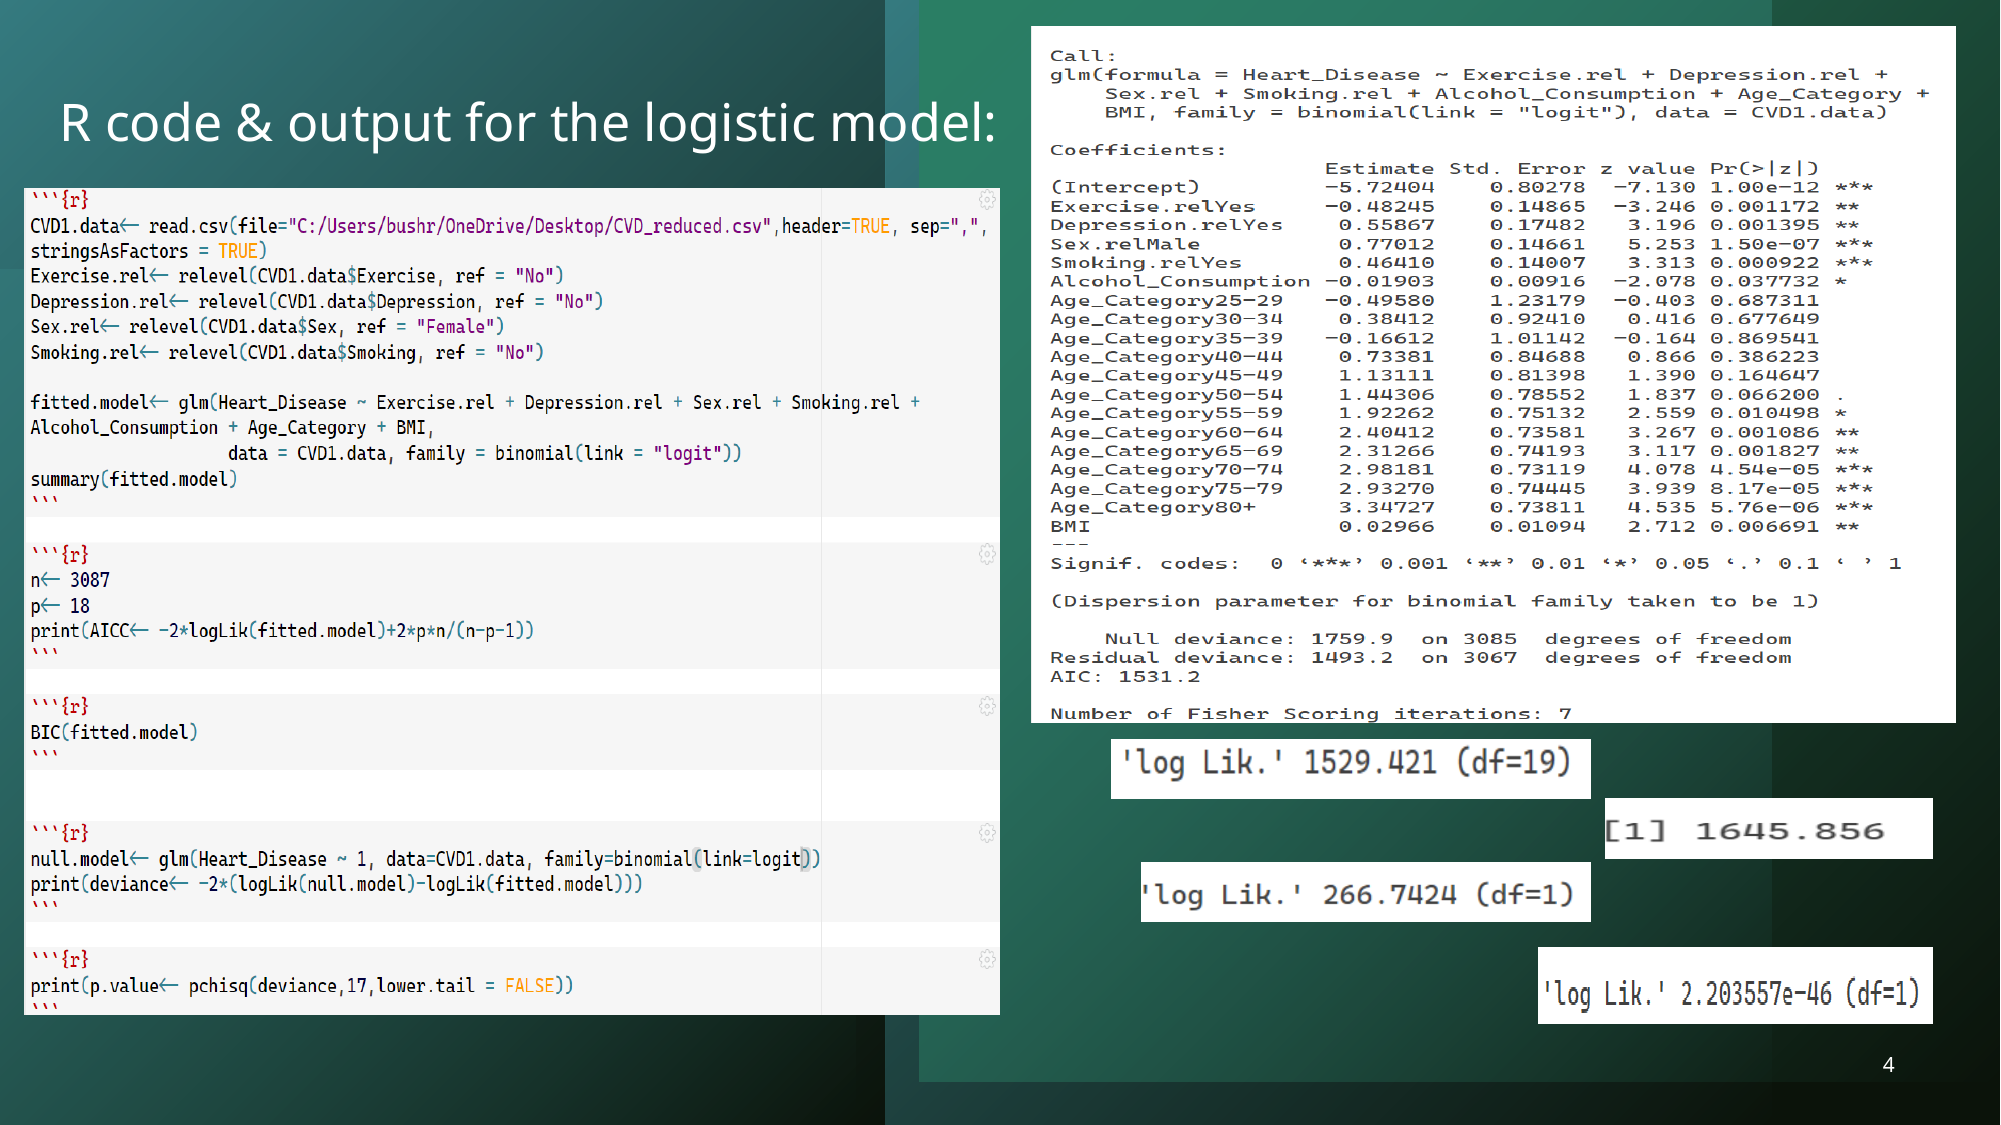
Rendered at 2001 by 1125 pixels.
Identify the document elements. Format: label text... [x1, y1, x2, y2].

title R code & output for the logistic model: [44, 88, 1031, 175]
slide_number 4 [1785, 1035, 1910, 1096]
picture [1031, 26, 1956, 723]
picture [24, 188, 1000, 1015]
picture [1605, 798, 1933, 859]
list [1538, 947, 1933, 1024]
picture [1140, 862, 1591, 922]
picture [1111, 739, 1591, 799]
